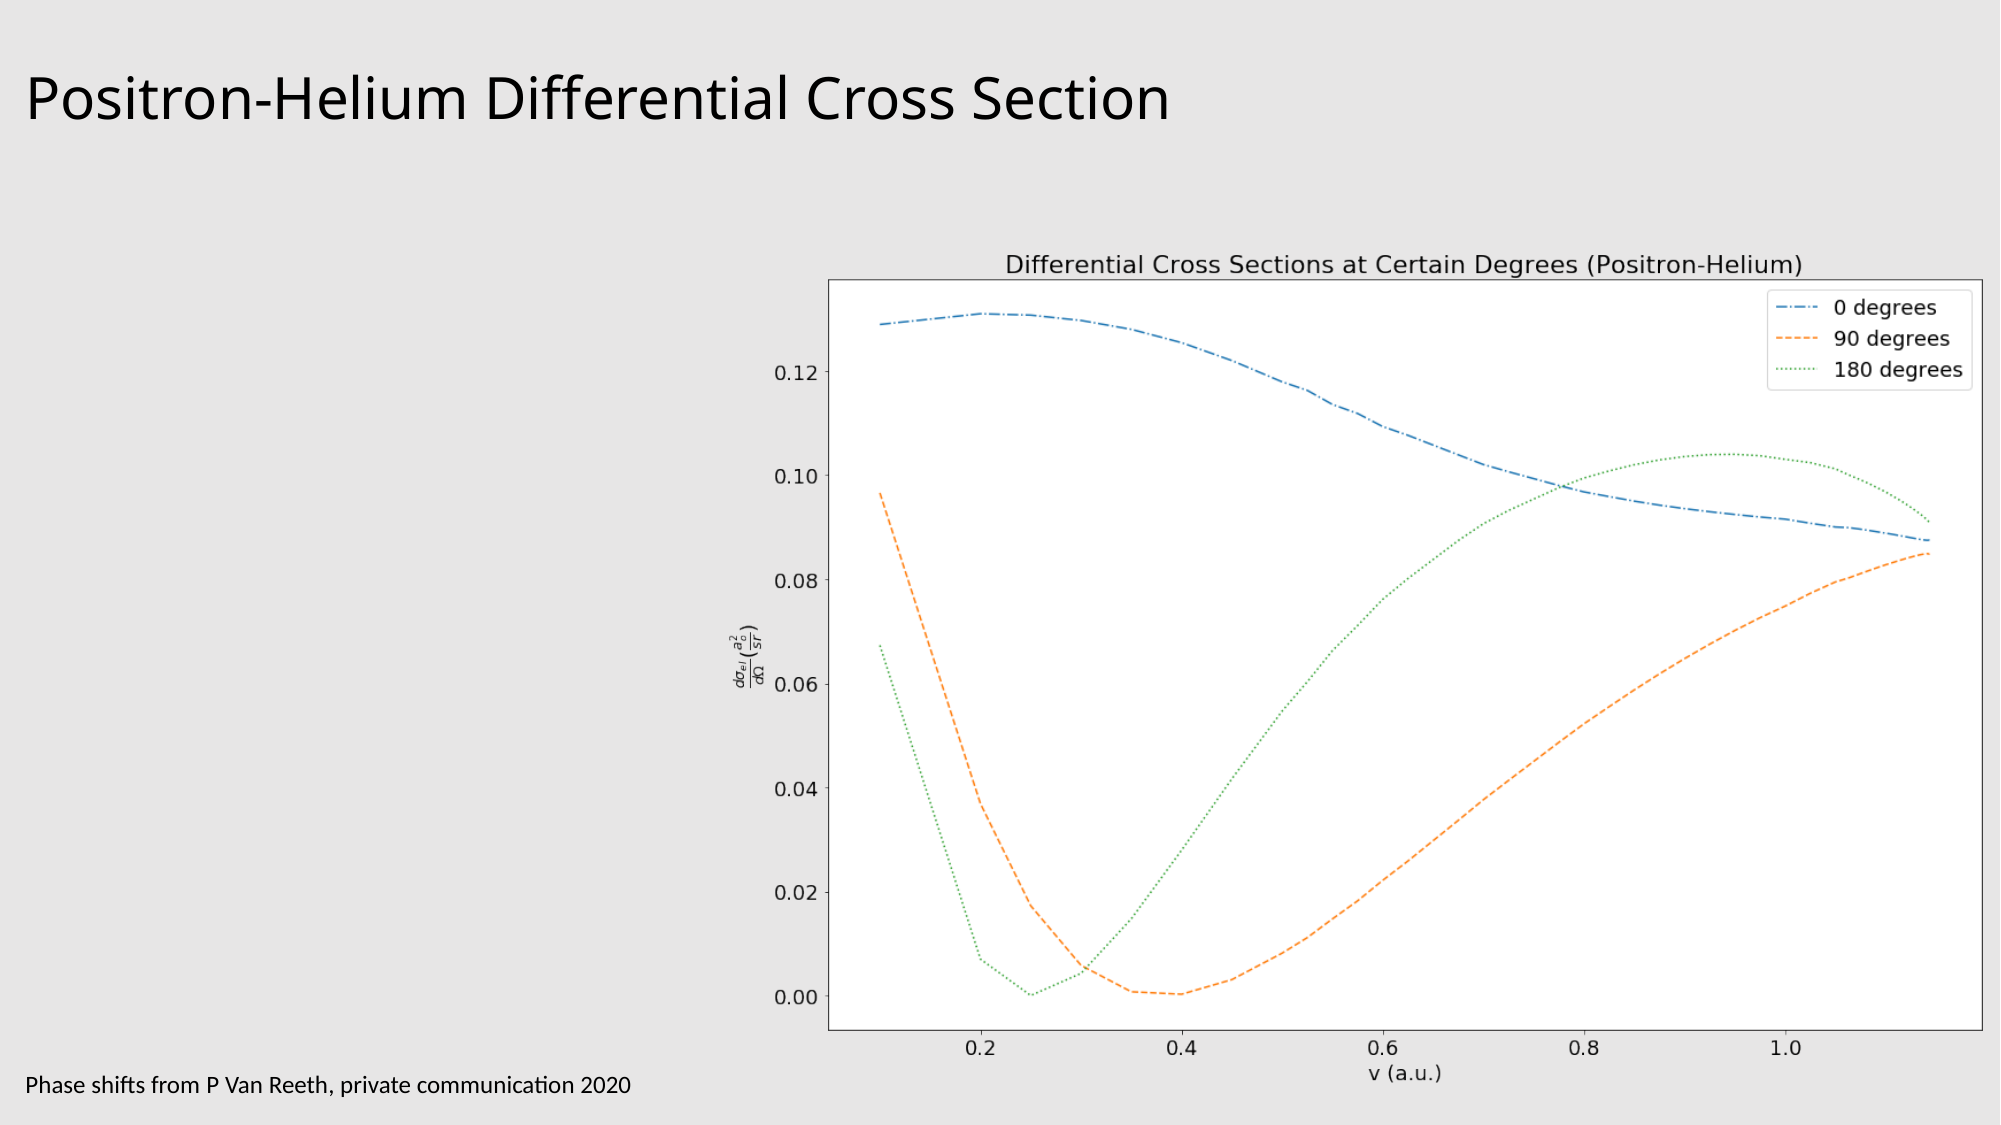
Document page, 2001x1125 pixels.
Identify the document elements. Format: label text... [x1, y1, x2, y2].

title Positron-Helium Differential Cross Section [10, 8, 1655, 193]
list Phase shifts from P Van Reeth, private communication 2020 [10, 1064, 701, 1117]
picture [719, 222, 1990, 1117]
